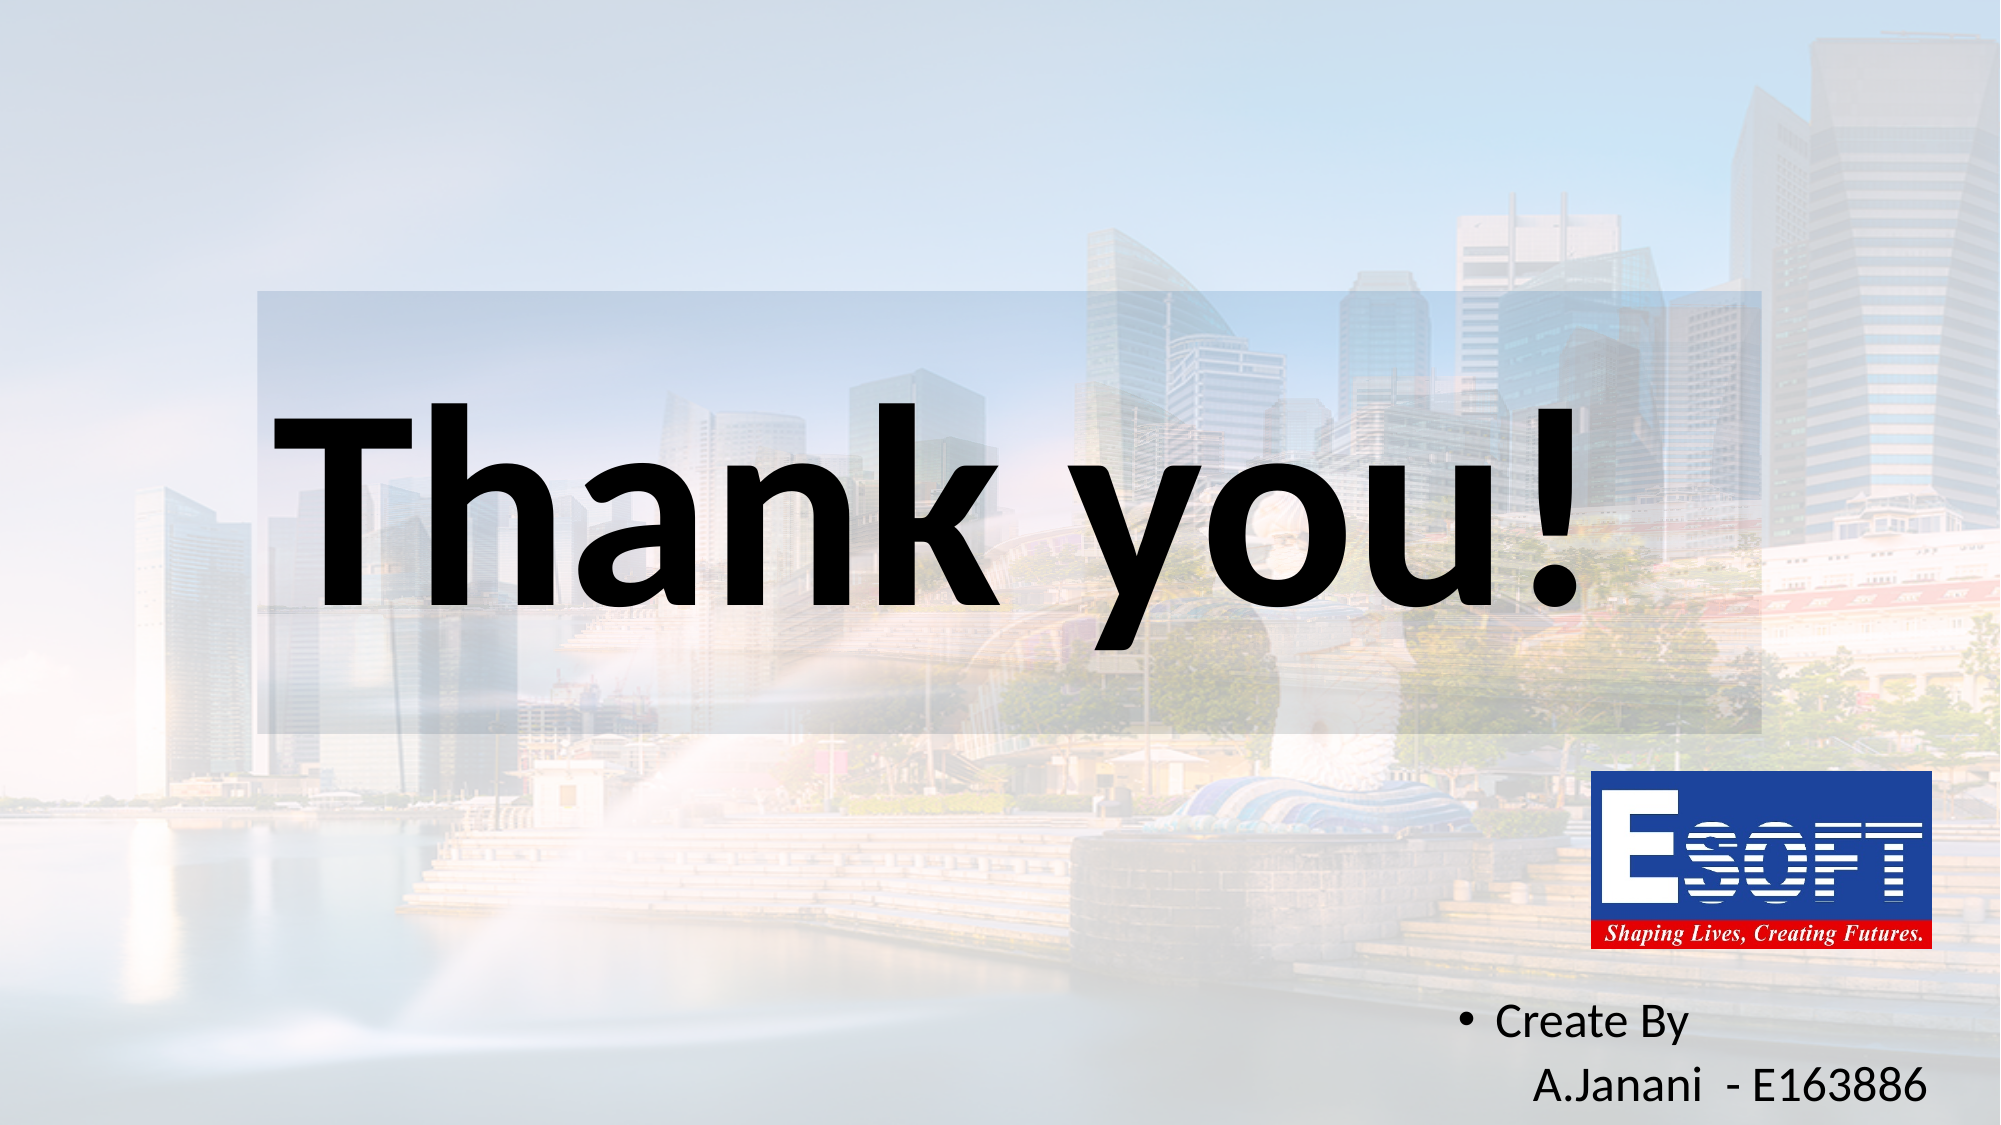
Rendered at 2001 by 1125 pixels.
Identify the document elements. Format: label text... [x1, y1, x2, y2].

picture [1591, 771, 1932, 949]
list Create By A.Janani - E163886 [1442, 986, 2000, 1125]
title Thank you! [257, 291, 1762, 734]
